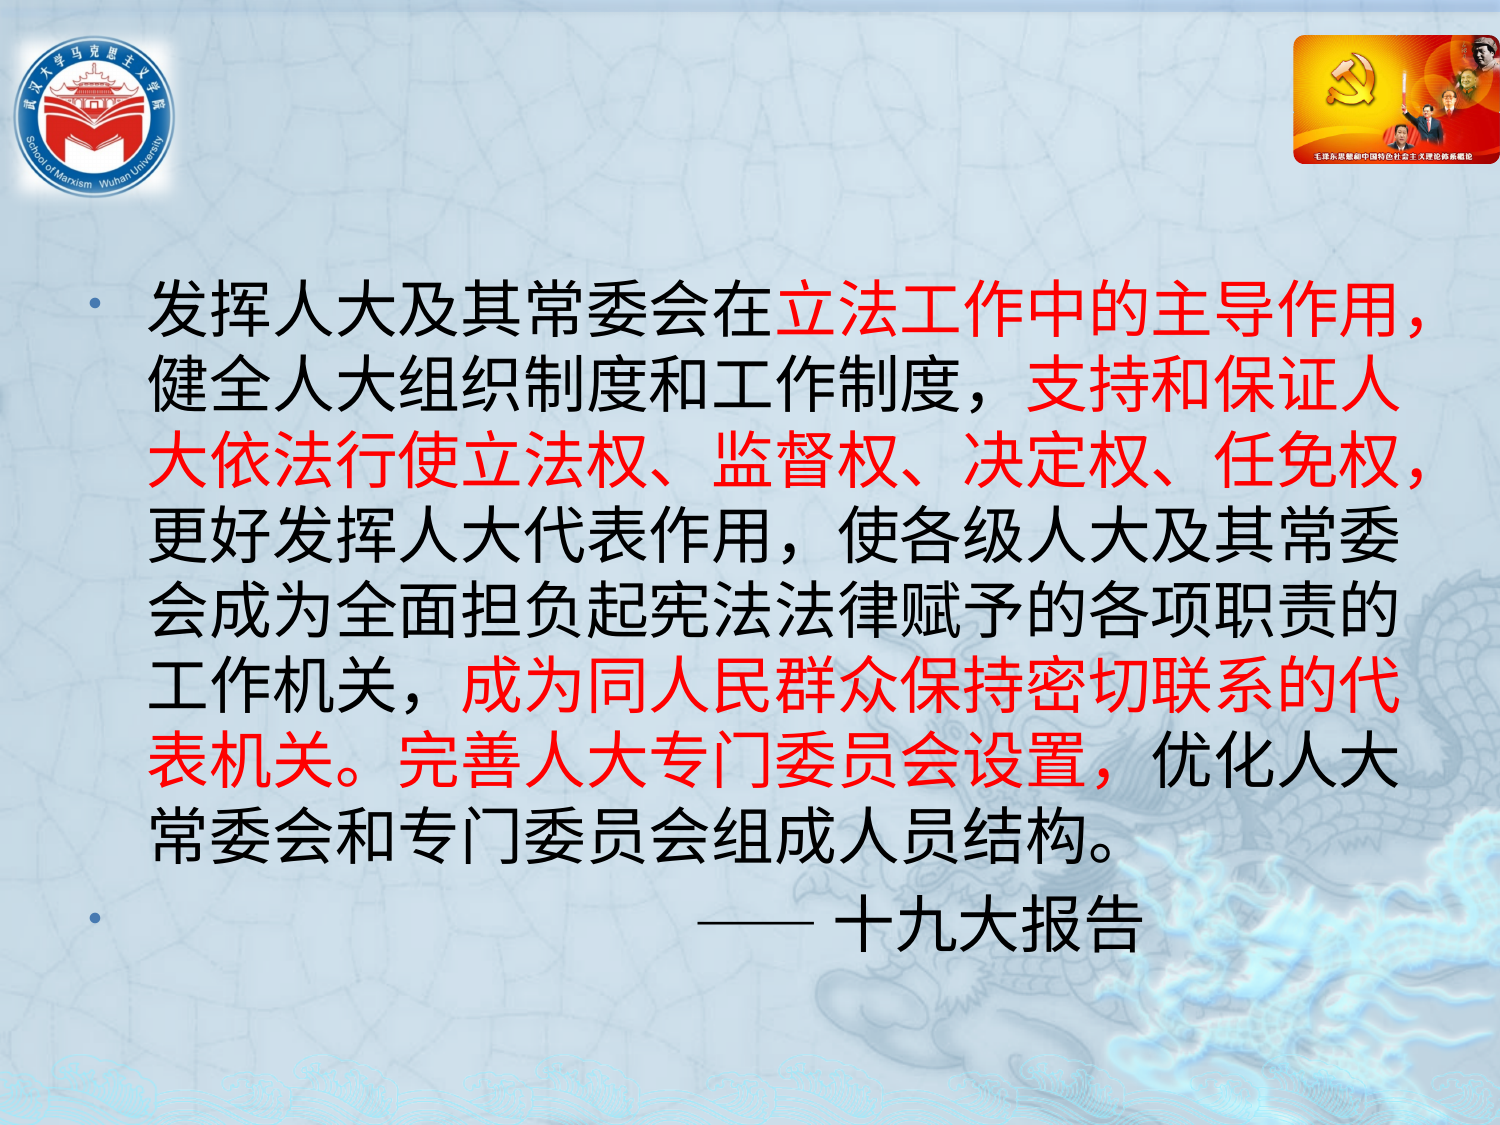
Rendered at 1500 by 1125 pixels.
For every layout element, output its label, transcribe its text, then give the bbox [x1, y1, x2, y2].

list 发挥人大及其常委会在立法工作中的主导作用，健全人大组织制度和工作制度，支持和保证人大依法行使立法权、监督权、决定权、任免权，更好发挥人大代表作用，使各级人大及其常委会成为全面担负起宪法法律赋予的各项职责的工作机关，成为同人民群众保持密切联系的代表机关。完善人大专门委员会设置，优化人大常委会和专门委员会组成人员结构。 ——十九大报告 [75, 262, 1425, 1005]
picture [28, 51, 161, 183]
picture [1293, 35, 1500, 164]
